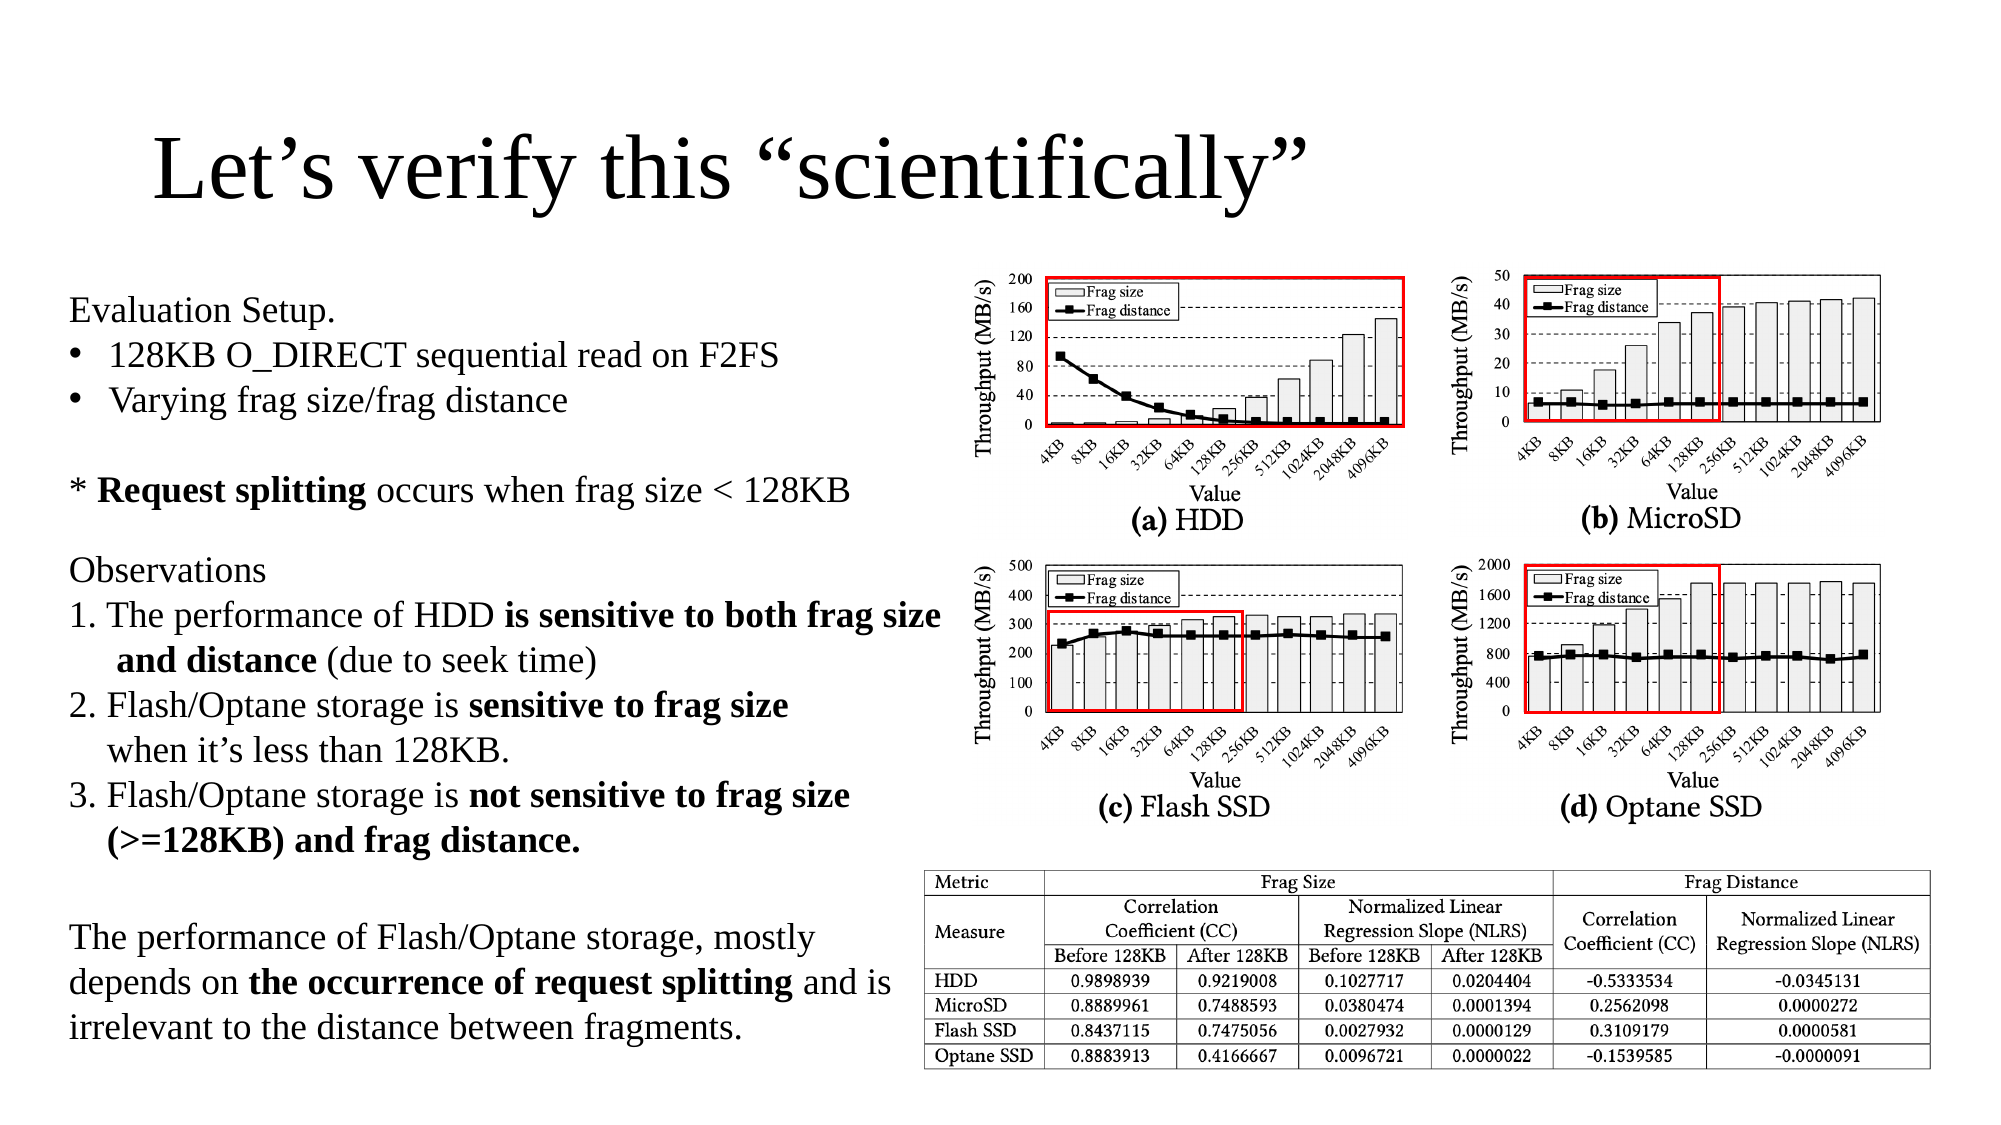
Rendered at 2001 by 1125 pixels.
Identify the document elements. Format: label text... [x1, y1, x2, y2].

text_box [972, 262, 1885, 826]
text_box Observations 1. The performance of HDD is sensitive to both frag size and distance (due to seek time) 2. Flash/Optane storage is sensitive to frag size when it’s less than 128KB. 3. Flash/Optane storage is not sensitive to frag size (>=128KB) and frag distance. [54, 538, 973, 904]
text_box The performance of Flash/Optane storage, mostly depends on the occurrence of request splitting and is irrelevant to the distance between fragments. [54, 904, 916, 1055]
text_box Evaluation Setup. 128KB O_DIRECT sequential read on F2FS Varying frag size/frag distance * Request splitting occurs when frag size < 128KB [54, 277, 951, 465]
title Let’s verify this “scientifically” [137, 59, 1863, 278]
picture [916, 861, 1941, 1080]
